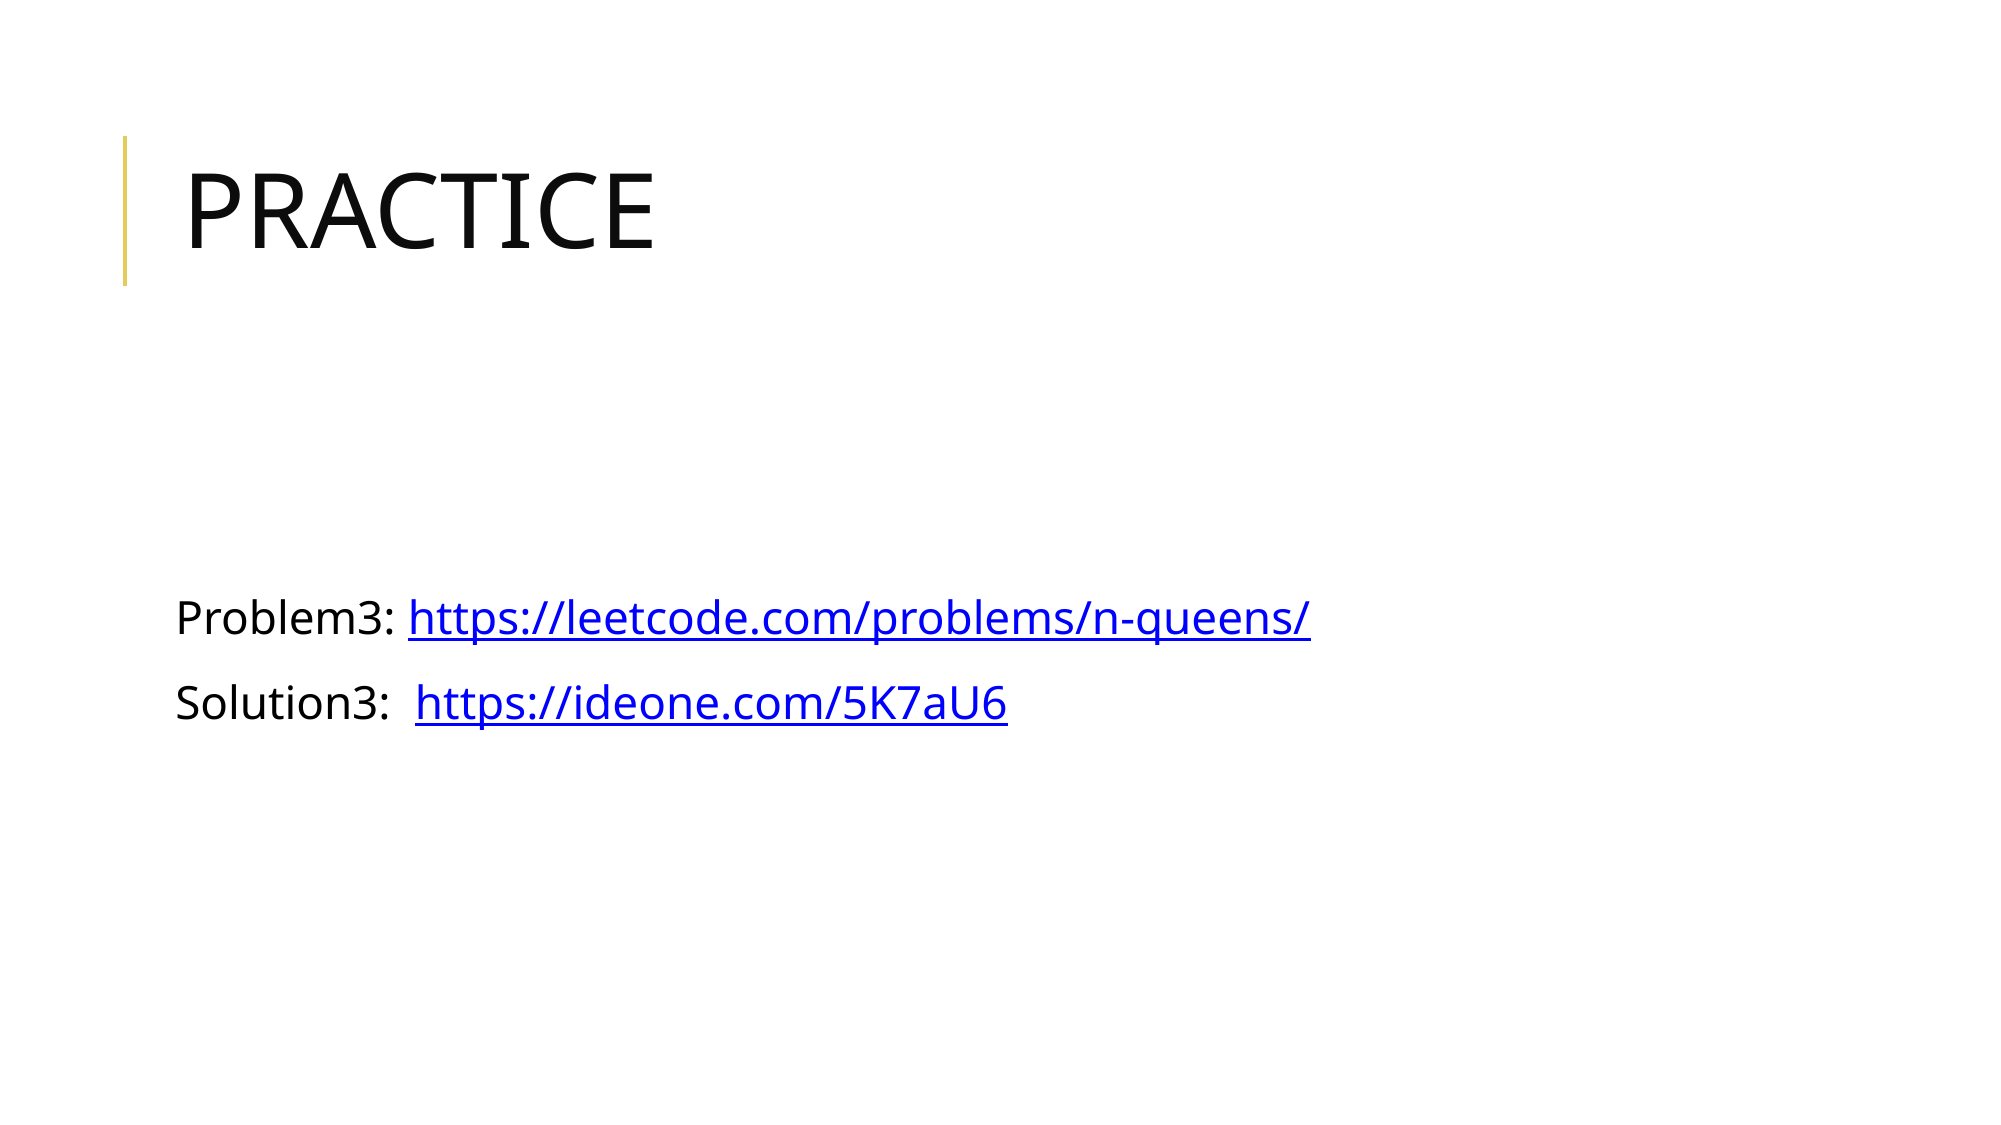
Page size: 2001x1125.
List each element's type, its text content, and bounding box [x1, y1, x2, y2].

title PRACTICE [168, 96, 1763, 342]
list Problem3: https://leetcode.com/problems/n-queens/ Solution3: https://ideone.com/5K7aU6 [168, 418, 1763, 1035]
